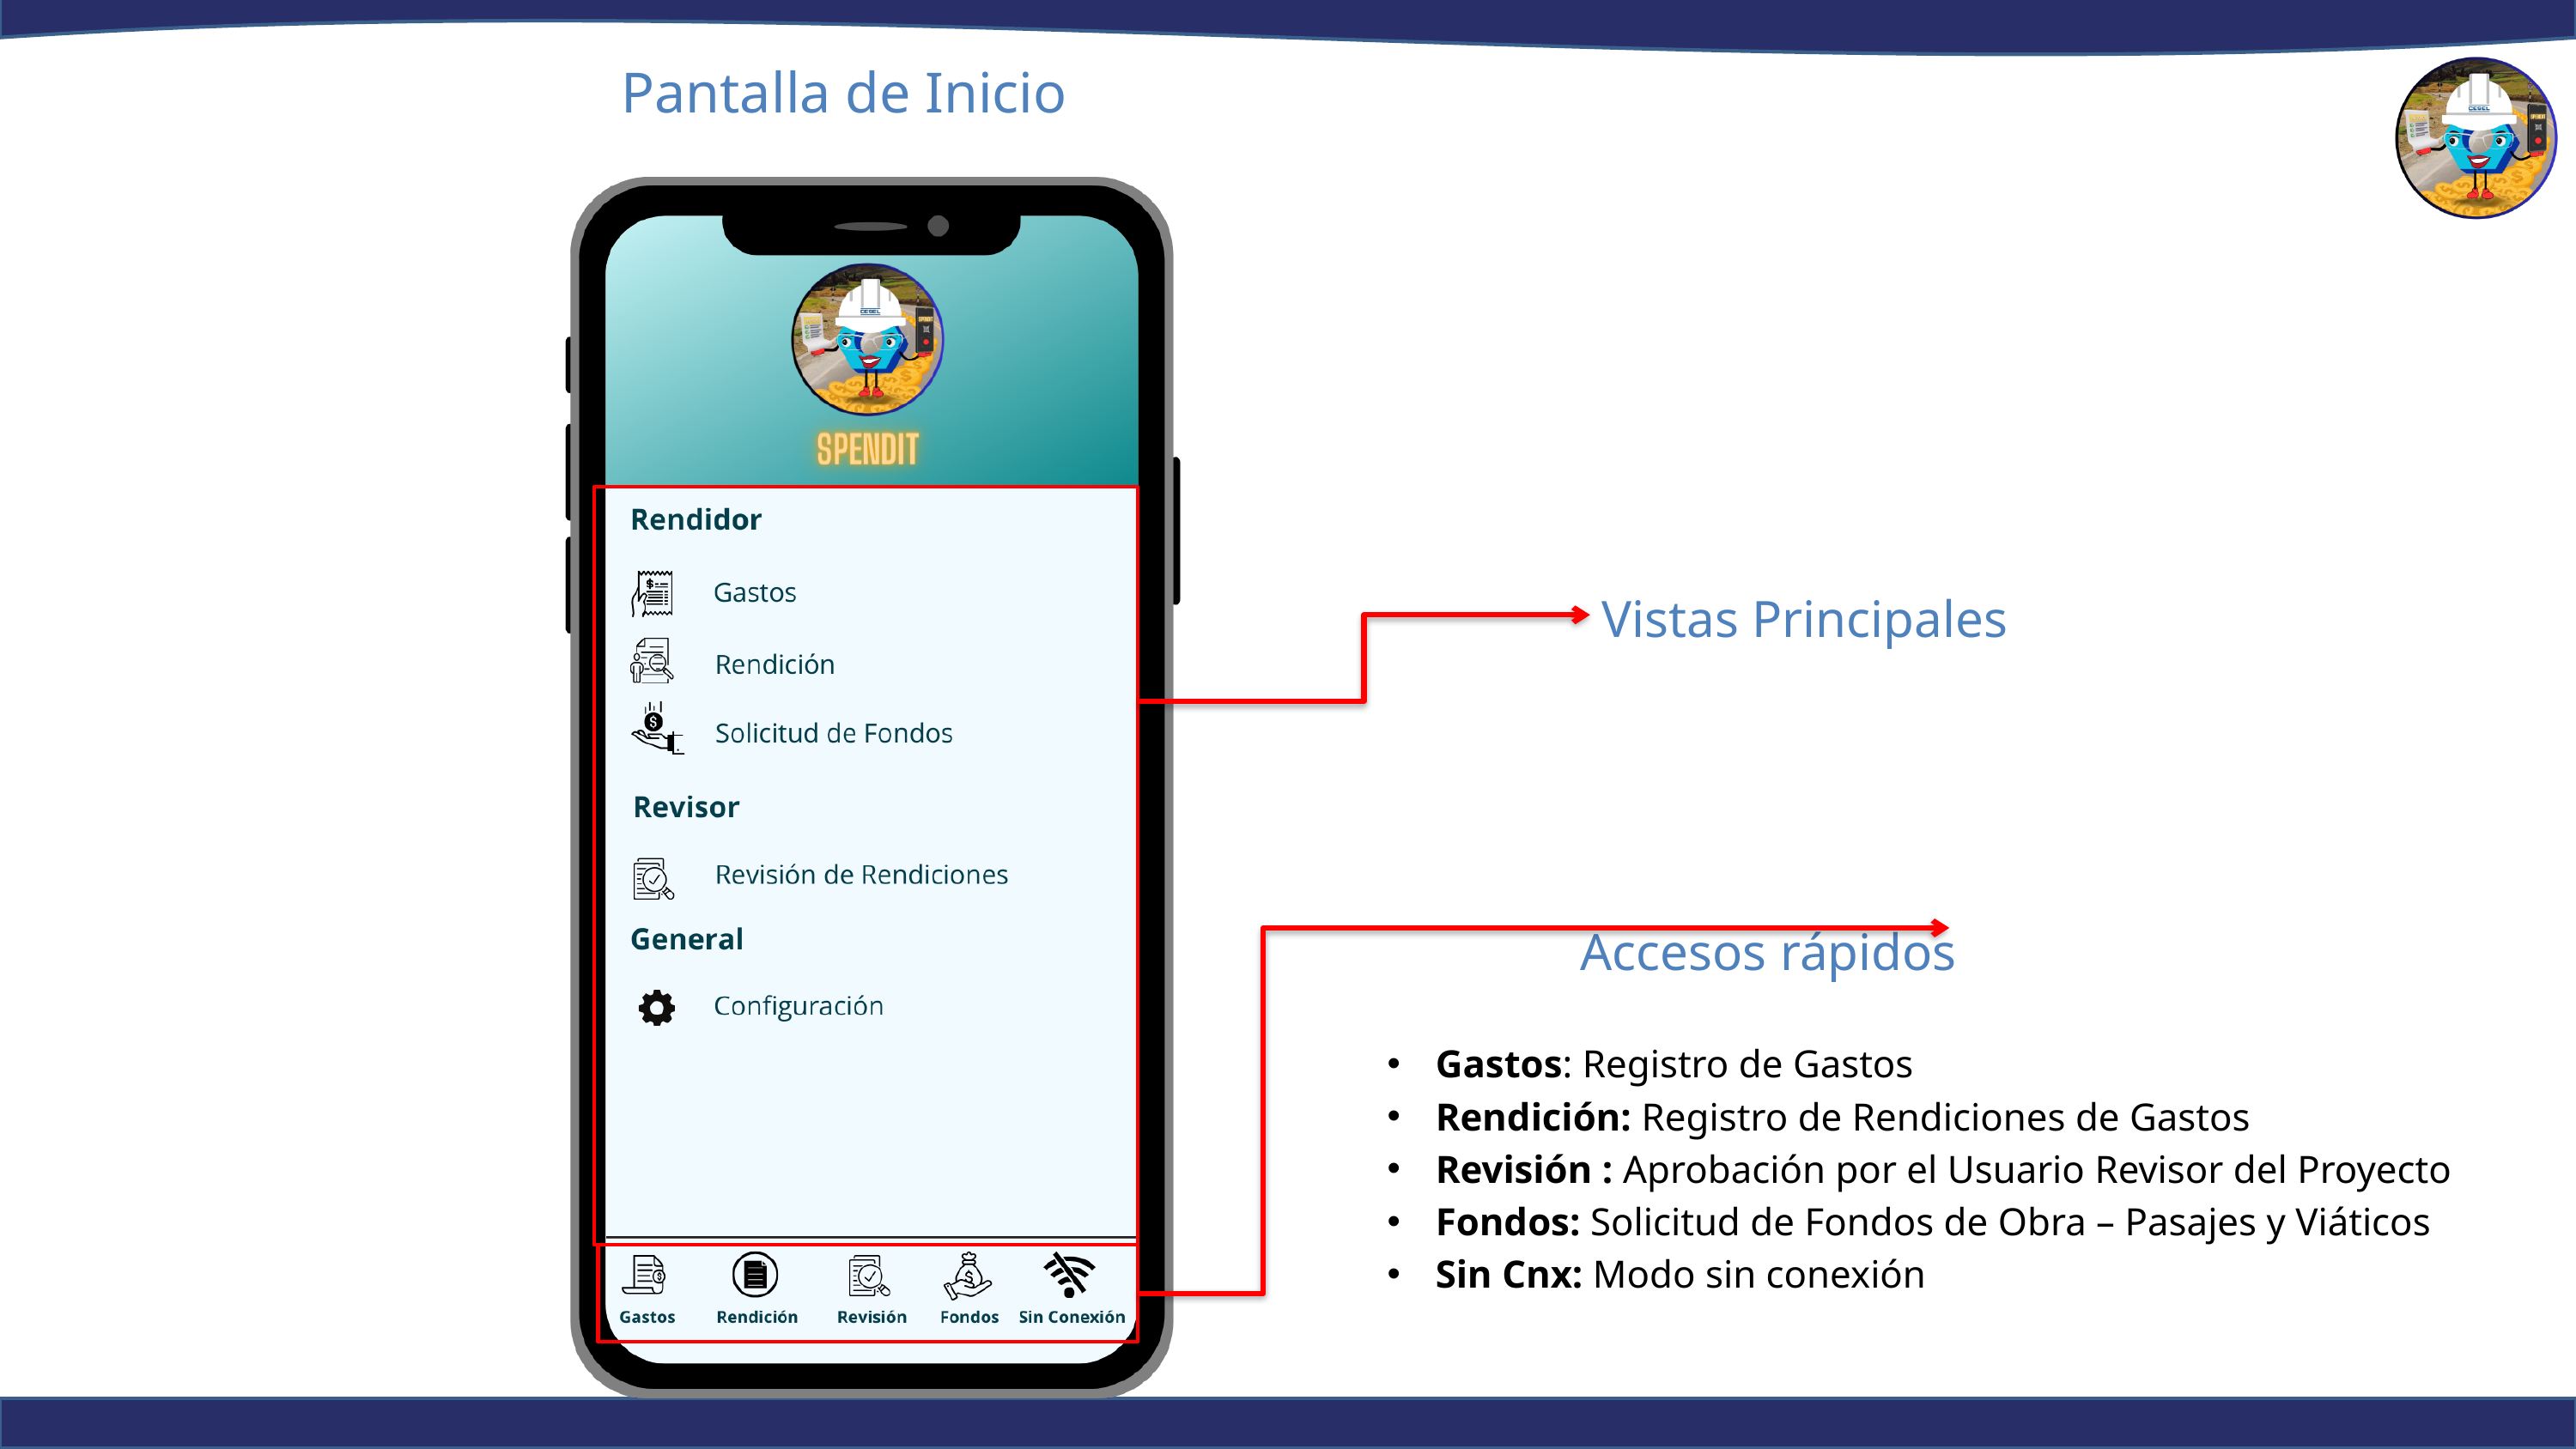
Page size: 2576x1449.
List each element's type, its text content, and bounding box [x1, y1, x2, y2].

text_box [1137, 927, 1950, 1294]
text_box [0, 1397, 2576, 1449]
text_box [1137, 615, 1591, 701]
text_box [0, 0, 2576, 57]
picture [2393, 54, 2560, 221]
picture [243, 176, 1467, 1399]
text_box Accesos rápidos Gastos: Registro de Gastos Rendición: Registro de Rendiciones de Gastos Revisión : Aprobación por el Usuario Revisor del Proyecto Fondos: Solicitud de Fondos de Obra – Pasajes y Viáticos Sin Cnx: Modo sin conexión [1950, 927, 2512, 1296]
text_box Pantalla de Inicio [611, 45, 1077, 124]
text_box Vistas Principales [1589, 595, 2020, 648]
